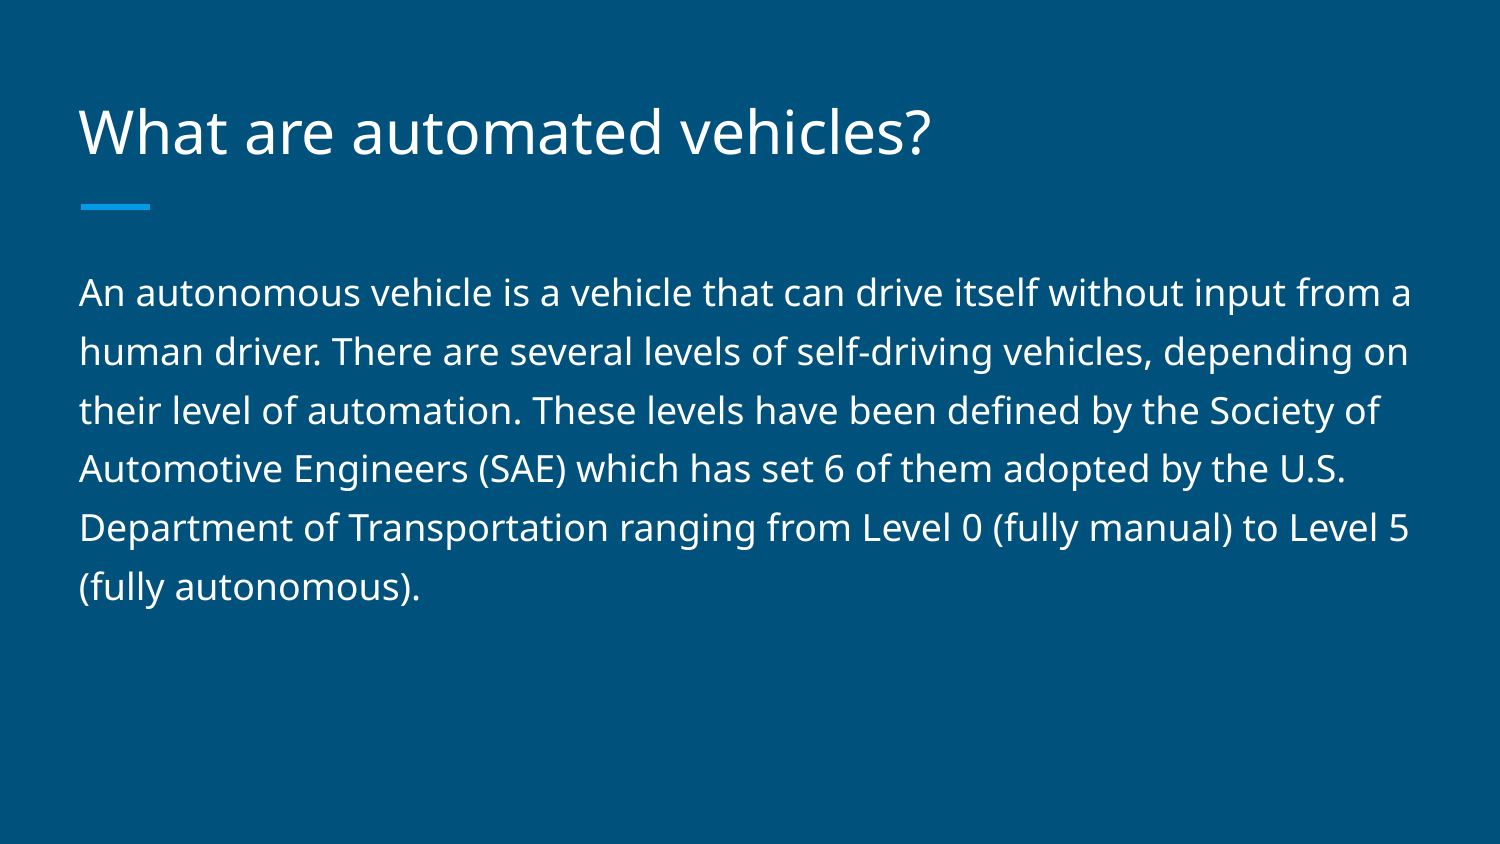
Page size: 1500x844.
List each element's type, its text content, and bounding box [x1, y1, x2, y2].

title What are automated vehicles? [63, 75, 1437, 188]
list An autonomous vehicle is a vehicle that can drive itself without input from a human driver. There are several levels of self-driving vehicles, depending on their level of automation. These levels have been defined by the Society of Automotive Engineers (SAE) which has set 6 of them adopted by the U.S. Department of Transportation ranging from Level 0 (fully manual) to Level 5 (fully autonomous). [63, 244, 1437, 750]
